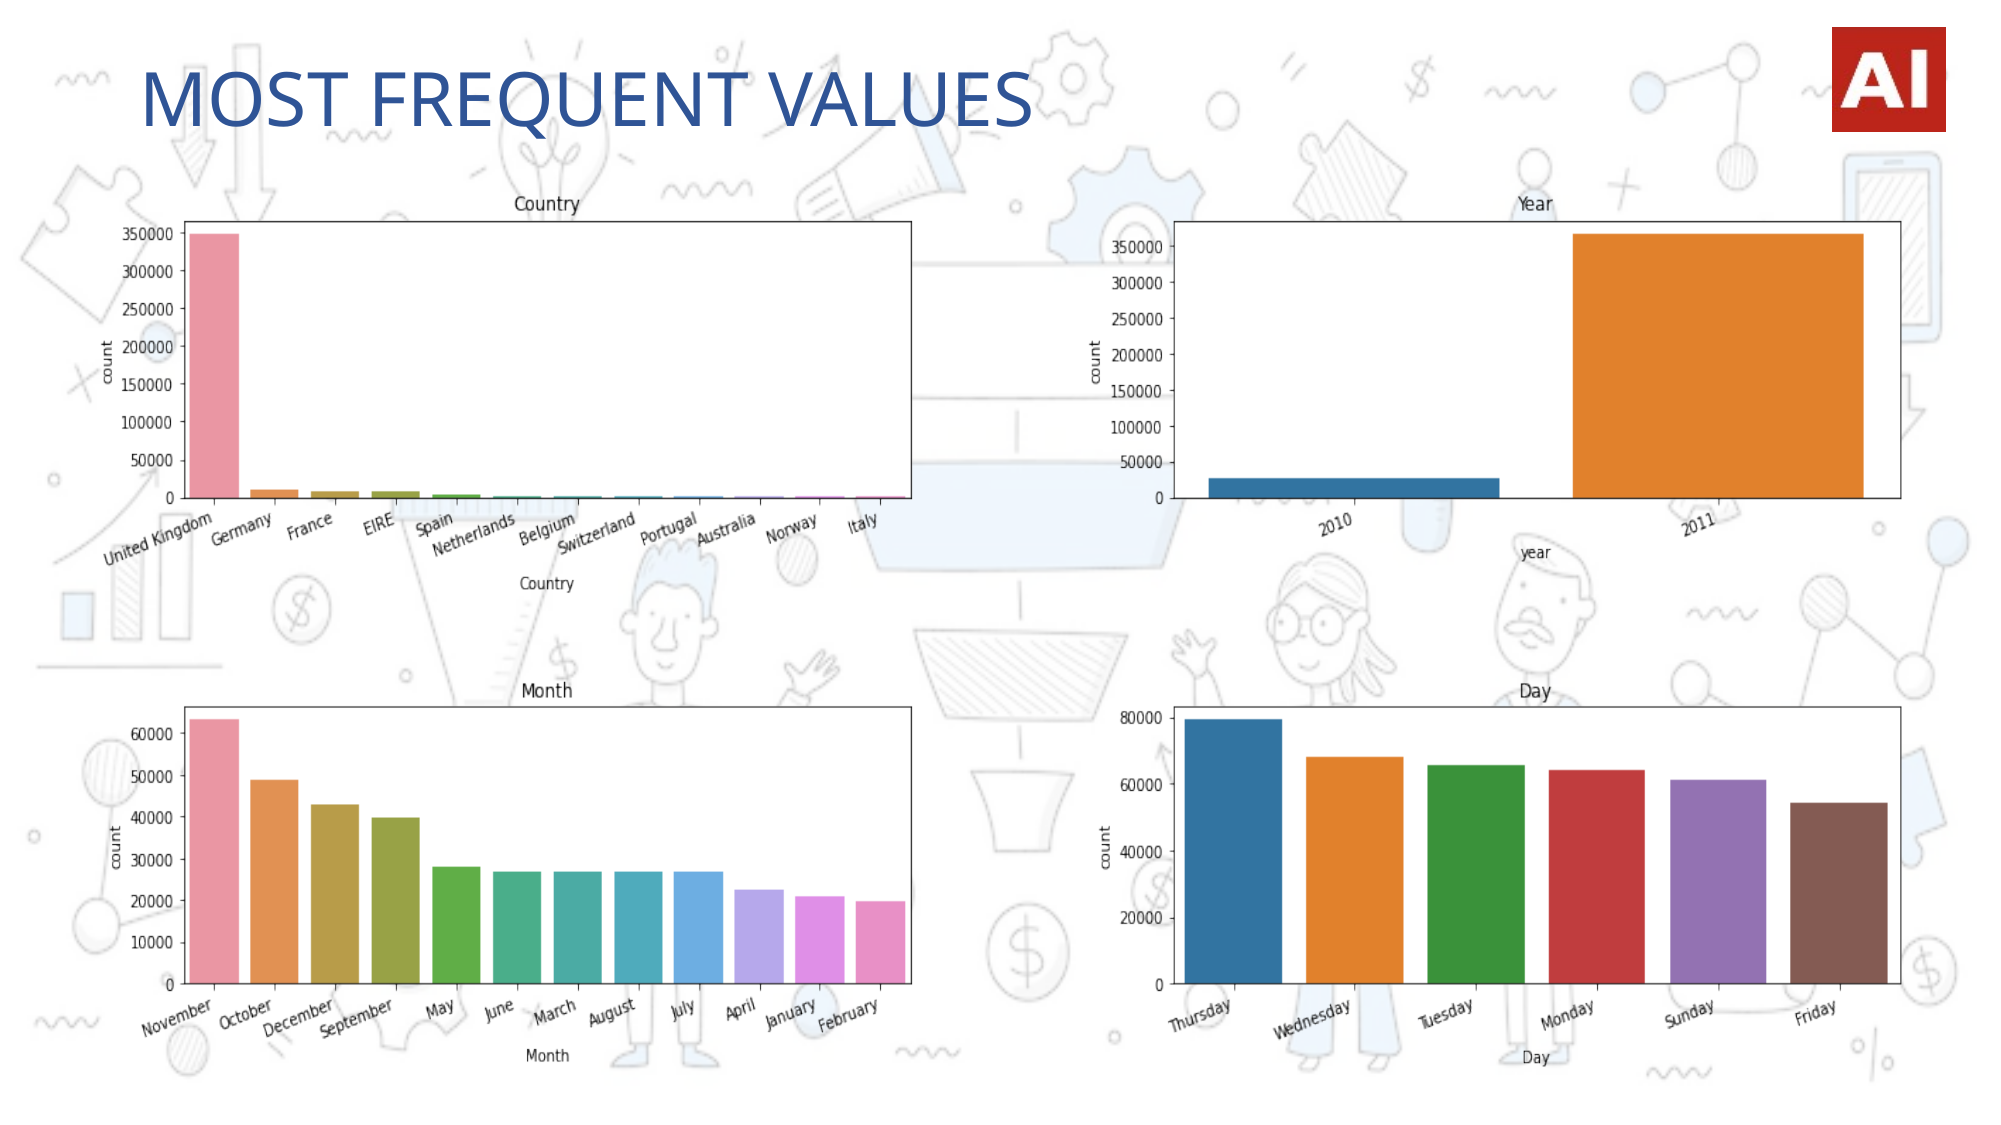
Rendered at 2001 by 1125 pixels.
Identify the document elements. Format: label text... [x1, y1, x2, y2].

text_box MOST FREQUENT VALUES [0, 36, 1338, 150]
picture [1832, 27, 1946, 132]
picture [91, 164, 1909, 1089]
